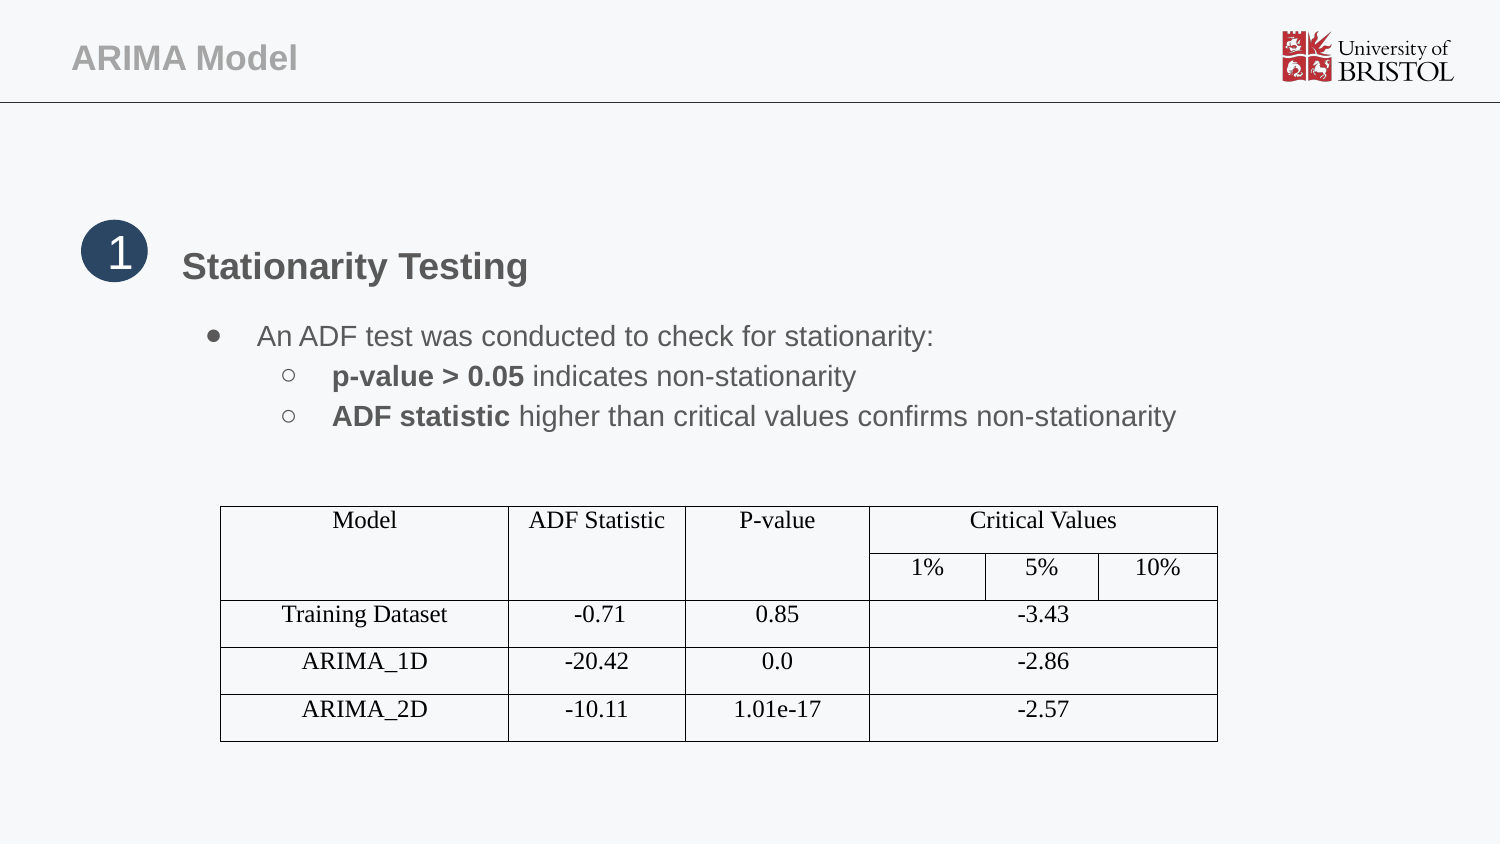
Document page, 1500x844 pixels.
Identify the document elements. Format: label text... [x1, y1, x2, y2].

picture [1282, 29, 1456, 83]
table_cell ARIMA_2D [221, 695, 508, 741]
table_cell -0.71 [509, 601, 685, 647]
table_cell -2.86 [870, 648, 1217, 694]
table_header Model [221, 507, 508, 600]
table_cell -20.42 [509, 648, 685, 694]
table_cell 0.0 [686, 648, 869, 694]
table_cell 1% [870, 554, 985, 600]
table_cell 10% [1099, 554, 1217, 600]
table_cell 0.85 [686, 601, 869, 647]
table_header P-value [686, 507, 869, 600]
table_cell Training Dataset [221, 601, 508, 647]
table_cell -10.11 [509, 695, 685, 741]
table_cell ARIMA_1D [221, 648, 508, 694]
table_cell -3.43 [870, 601, 1217, 647]
text_box Stationarity Testing An ADF test was conducted to check for stationarity: p-value > 0.05 indicates non-stationarity ADF statistic higher than critical values confirms non-stationarity [181, 235, 1275, 471]
table_cell -2.57 [870, 695, 1217, 741]
table_header ADF Statistic [509, 507, 685, 600]
table_cell 1.01e-17 [686, 695, 869, 741]
table_cell 5% [986, 554, 1098, 600]
text_box ARIMA Model [71, 34, 602, 78]
table_header Critical Values [870, 507, 1217, 553]
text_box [80, 213, 148, 288]
